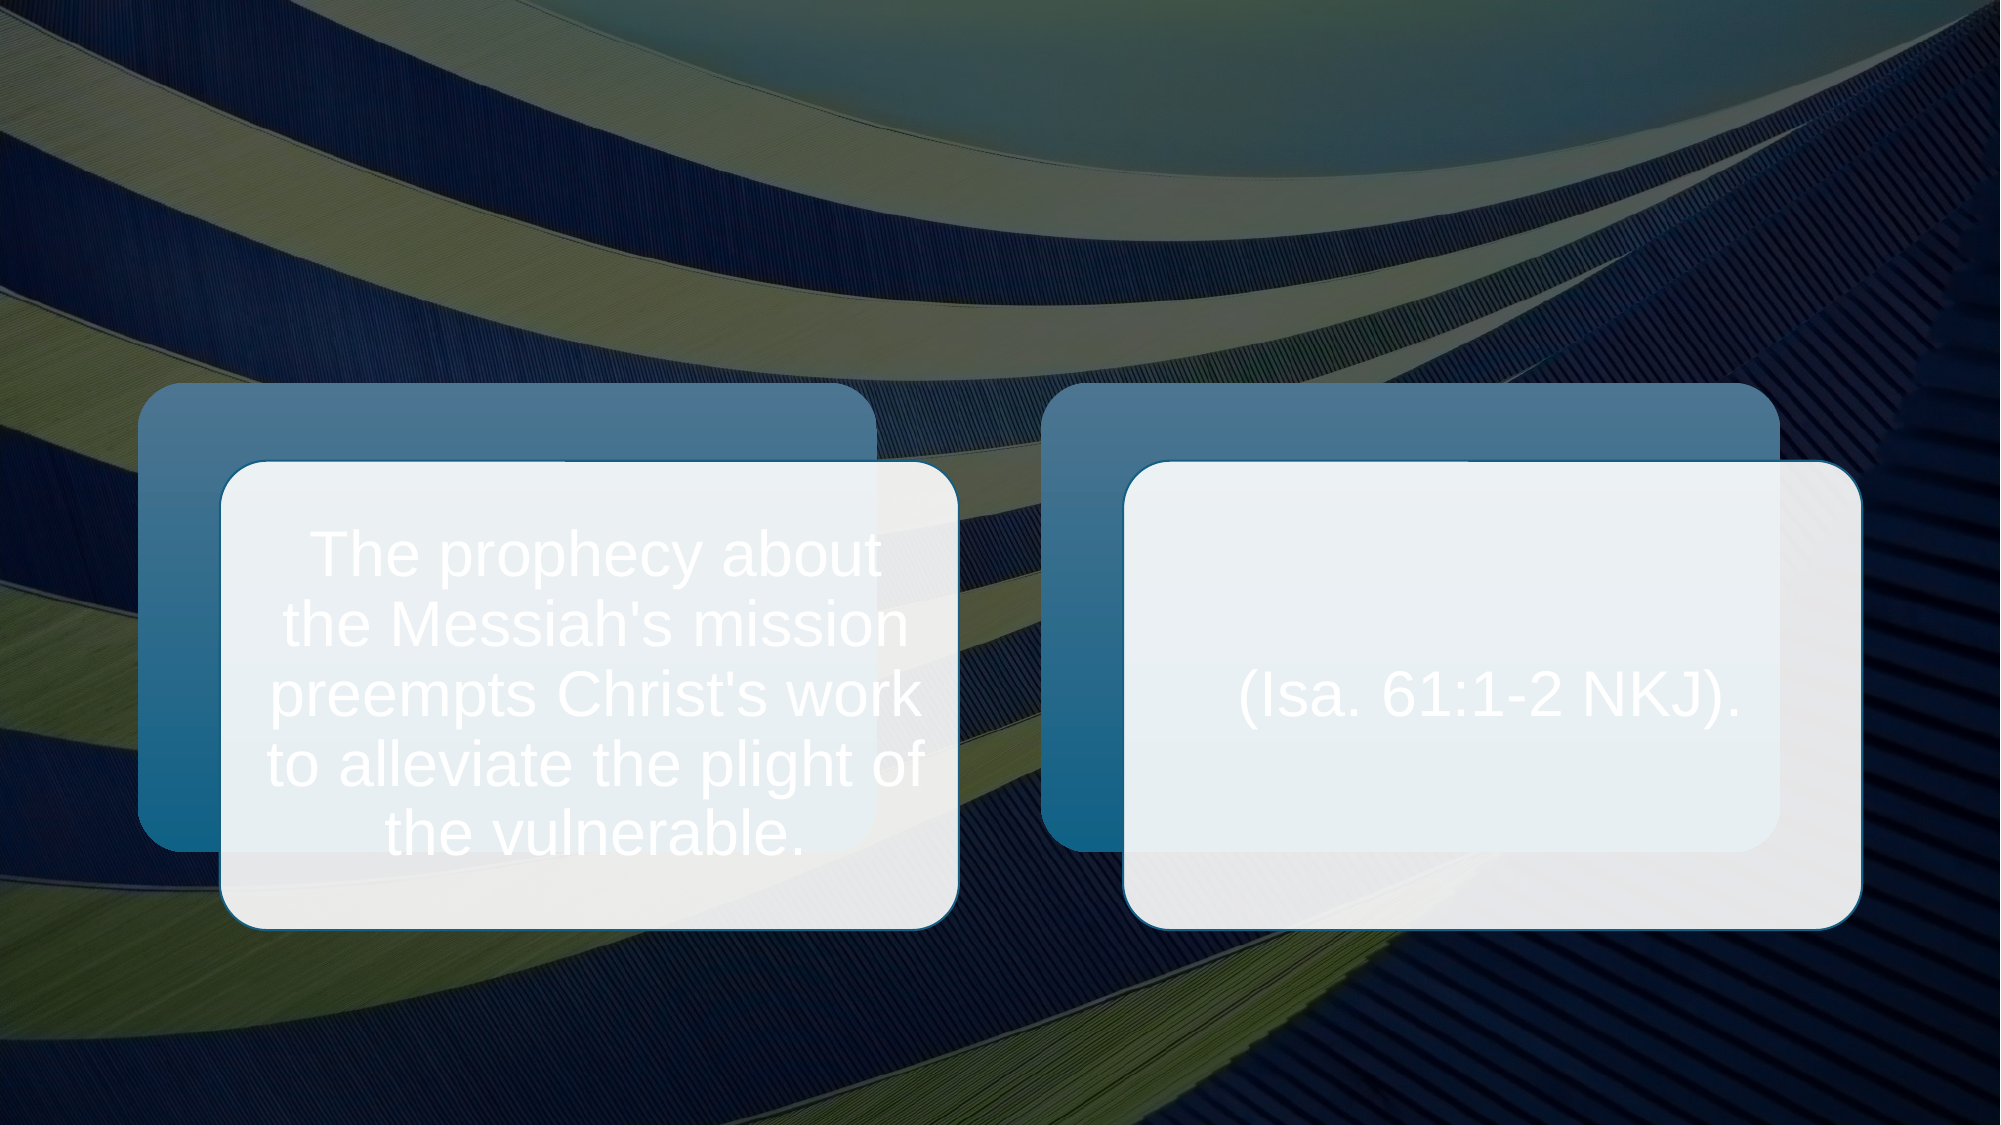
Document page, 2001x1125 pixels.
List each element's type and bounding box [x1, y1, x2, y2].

list [136, 298, 1863, 1014]
picture [0, 0, 2000, 1125]
